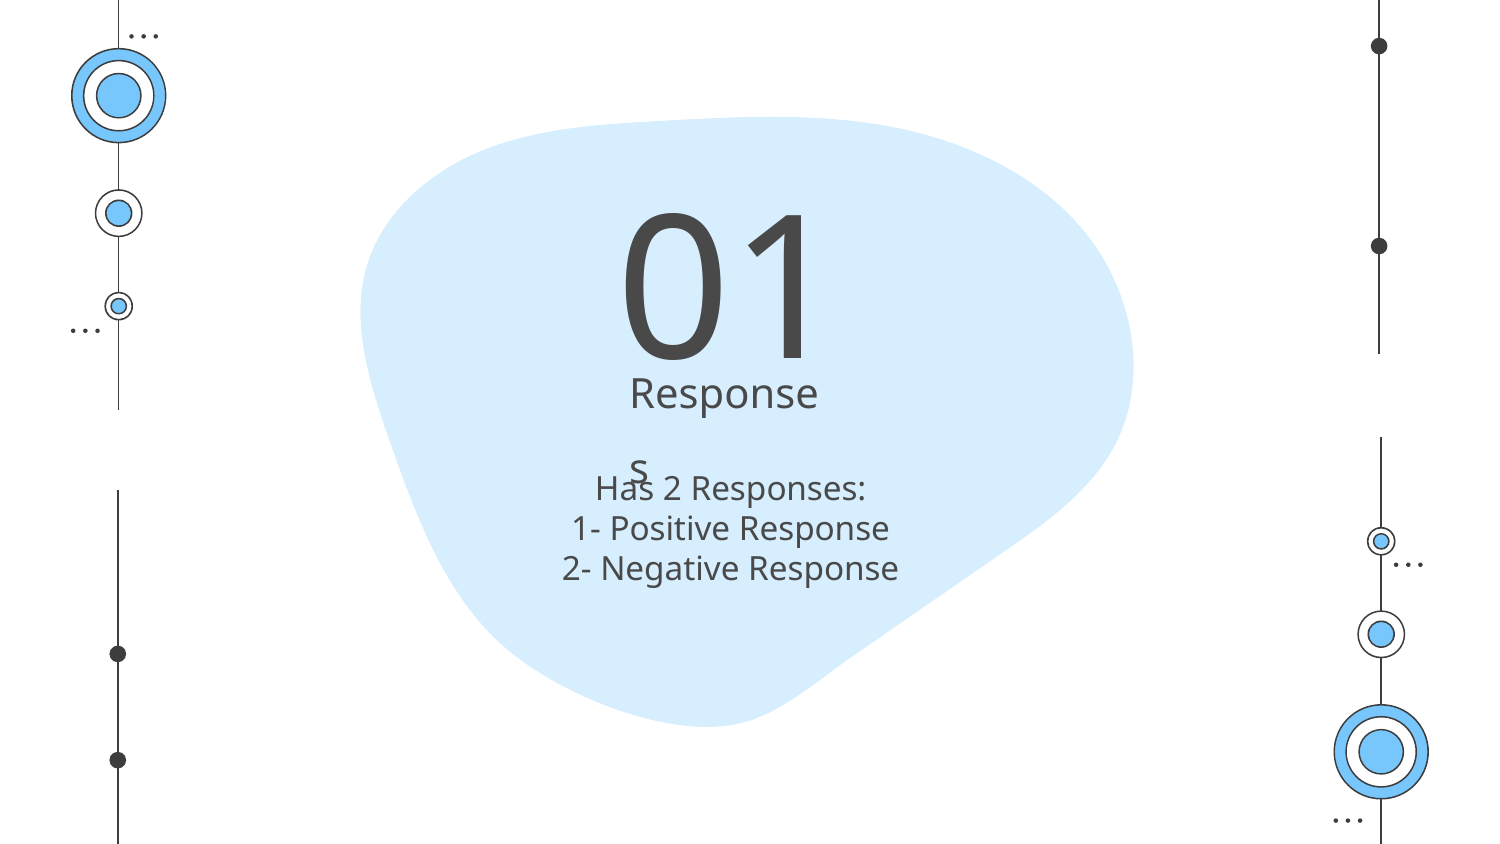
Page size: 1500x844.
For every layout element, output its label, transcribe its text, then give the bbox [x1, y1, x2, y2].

subtitle Has 2 Responses: 1- Positive Response 2- Negative Response [468, 452, 994, 599]
title 01 [487, 190, 975, 366]
title Responses [614, 366, 848, 452]
